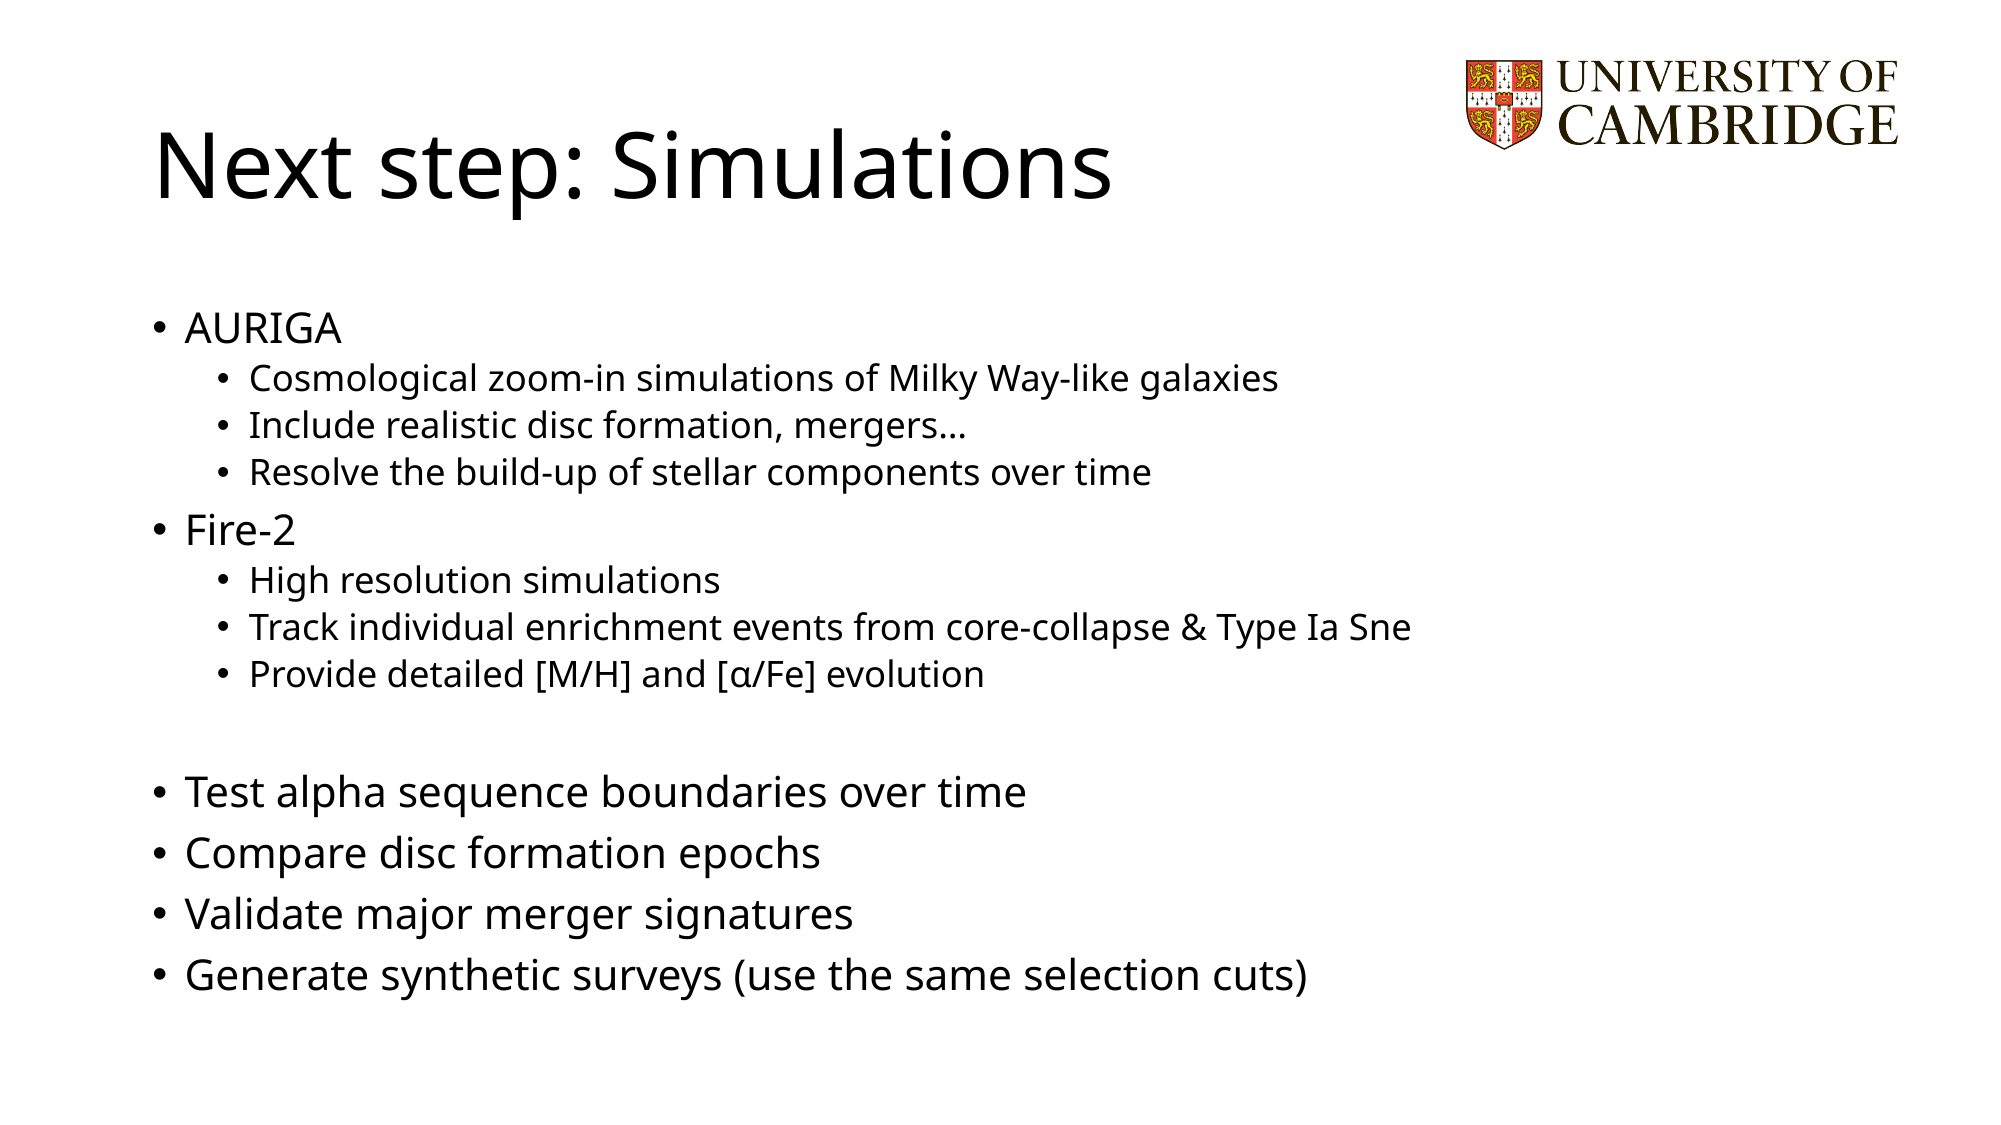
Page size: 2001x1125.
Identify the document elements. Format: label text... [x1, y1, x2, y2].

title Next step: Simulations [137, 59, 1863, 278]
list AURIGA Cosmological zoom-in simulations of Milky Way-like galaxies Include realistic disc formation, mergers… Resolve the build-up of stellar components over time Fire-2 High resolution simulations Track individual enrichment events from core-collapse & Type Ia Sne Provide detailed [M/H] and [α/Fe] evolution Test alpha sequence boundaries over time Compare disc formation epochs Validate major merger signatures Generate synthetic surveys (use the same selection cuts) [137, 299, 1863, 1014]
picture [1466, 59, 1898, 150]
